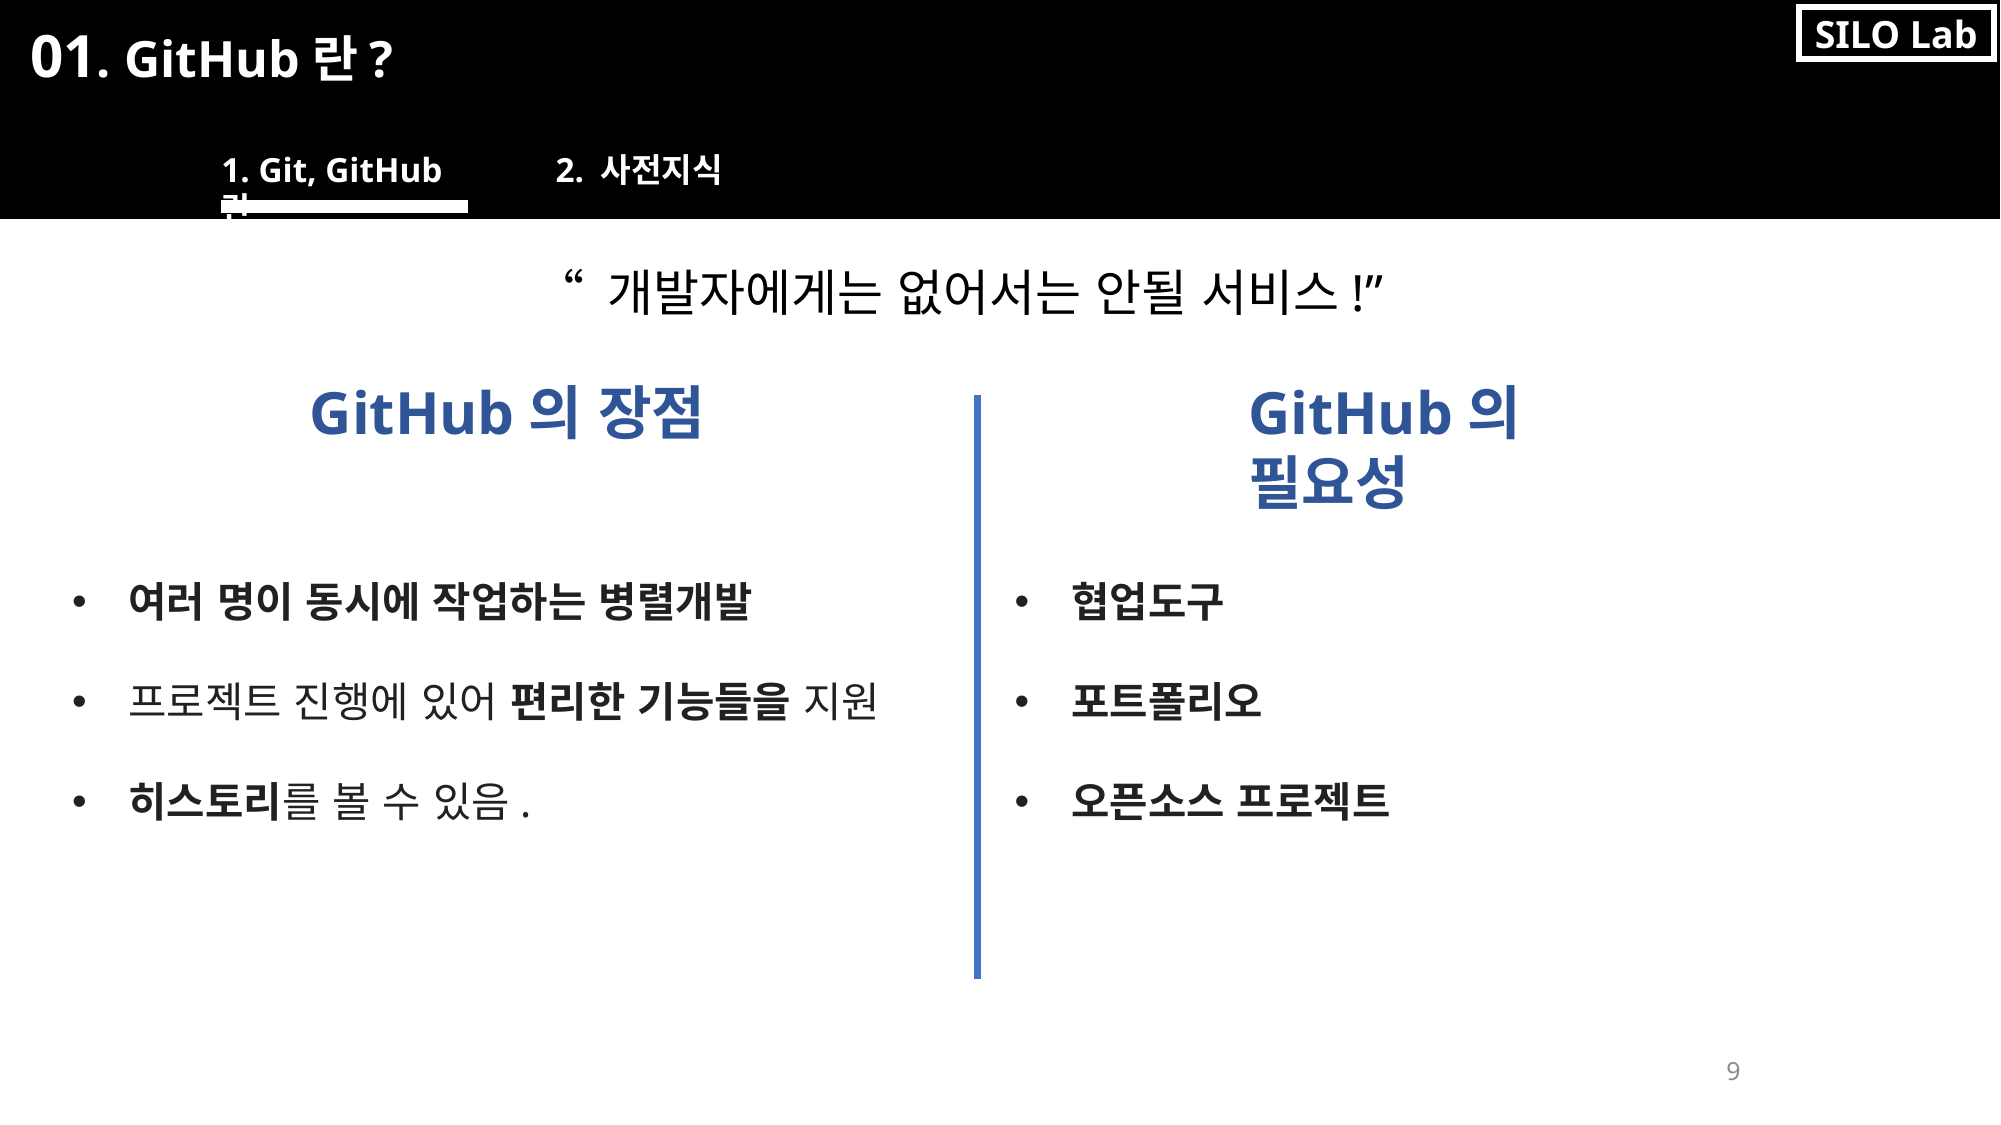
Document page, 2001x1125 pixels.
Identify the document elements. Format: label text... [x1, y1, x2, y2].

text_box “ 개발자에게는 없어서는 안될 서비스!” [519, 254, 1436, 329]
text_box 1. Git, GitHub란 [206, 141, 491, 236]
text_box SILO Lab [1798, 6, 1995, 60]
slide_number 9 [1305, 1042, 1756, 1103]
text_box [0, 0, 2000, 219]
text_box GitHub의 장점 [295, 369, 767, 454]
text_box 01. GitHub란? [15, 11, 491, 97]
text_box GitHub의 필요성 [1233, 369, 1705, 518]
text_box 여러 명이 동시에 작업하는 병렬개발 프로젝트 진행에 있어 편리한 기능들을 지원 히스토리를 볼 수 있음. [57, 518, 959, 834]
text_box 협업도구 포트폴리오 오픈소스 프로젝트 [999, 518, 1943, 834]
text_box 2. 사전지식 [540, 141, 767, 196]
